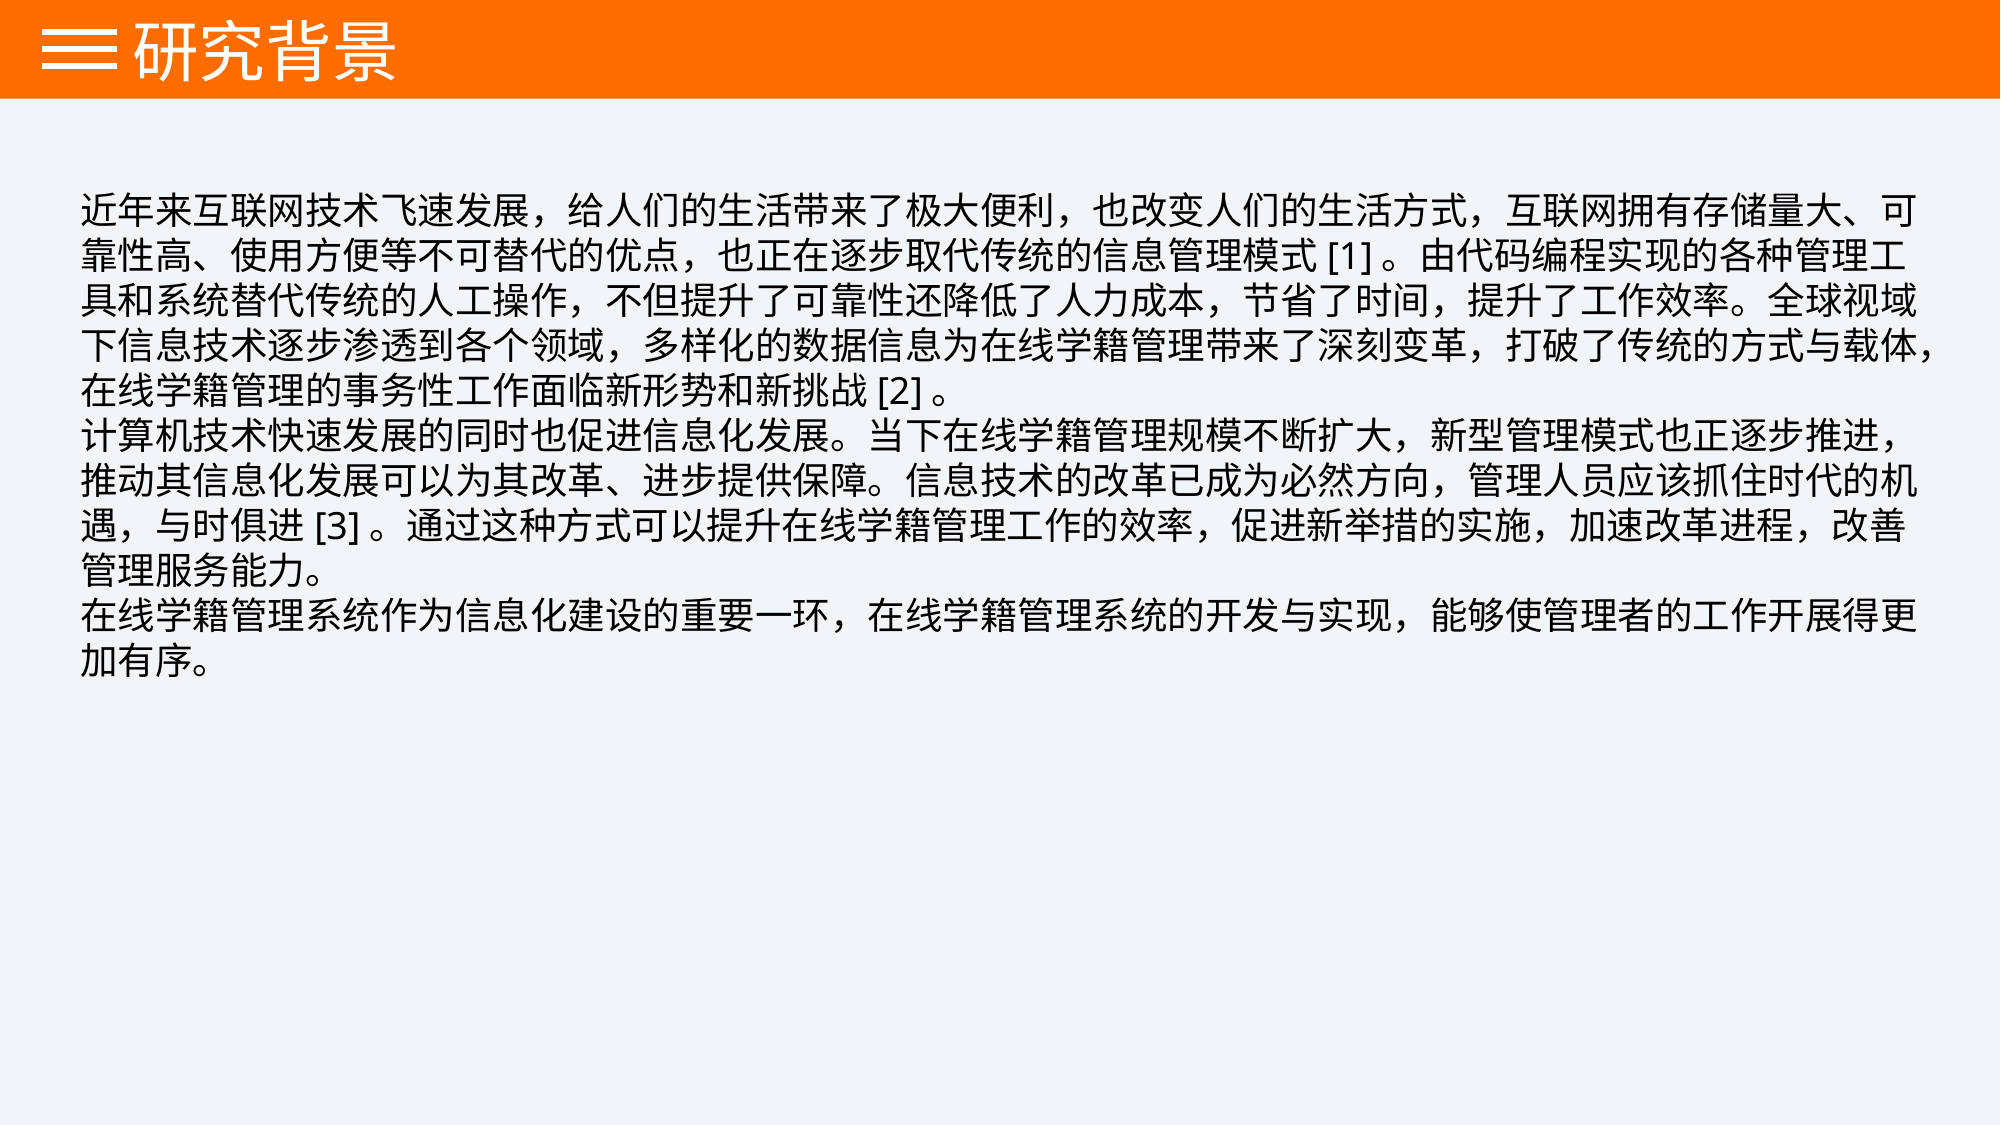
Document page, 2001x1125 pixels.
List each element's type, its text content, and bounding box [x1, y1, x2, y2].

text_box 研究背景 [117, 2, 1109, 98]
text_box [0, 0, 2000, 100]
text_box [42, 32, 118, 67]
text_box 近年来互联网技术飞速发展，给人们的生活带来了极大便利，也改变人们的生活方式，互联网拥有存储量大、可靠性高、使用方便等不可替代的优点，也正在逐步取代传统的信息管理模式[1]。由代码编程实现的各种管理工具和系统替代传统的人工操作，不但提升了可靠性还降低了人力成本，节省了时间，提升了工作效率。全球视域下信息技术逐步渗透到各个领域，多样化的数据信息为在线学籍管理带来了深刻变革，打破了传统的方式与载体，在线学籍管理的事务性工作面临新形势和新挑战[2]。 计算机技术快速发展的同时也促进信息化发展。当下在线学籍管理规模不断扩大，新型管理模式也正逐步推进，推动其信息化发展可以为其改革、进步提供保障。信息技术的改革已成为必然方向，管理人员应该抓住时代的机遇，与时俱进[3]。通过这种方式可以提升在线学籍管理工作的效率，促进新举措的实施，加速改革进程，改善管理服务能力。 在线学籍管理系统作为信息化建设的重要一环，在线学籍管理系统的开发与实现，能够使管理者的工作开展得更加有序。 [65, 179, 1935, 690]
